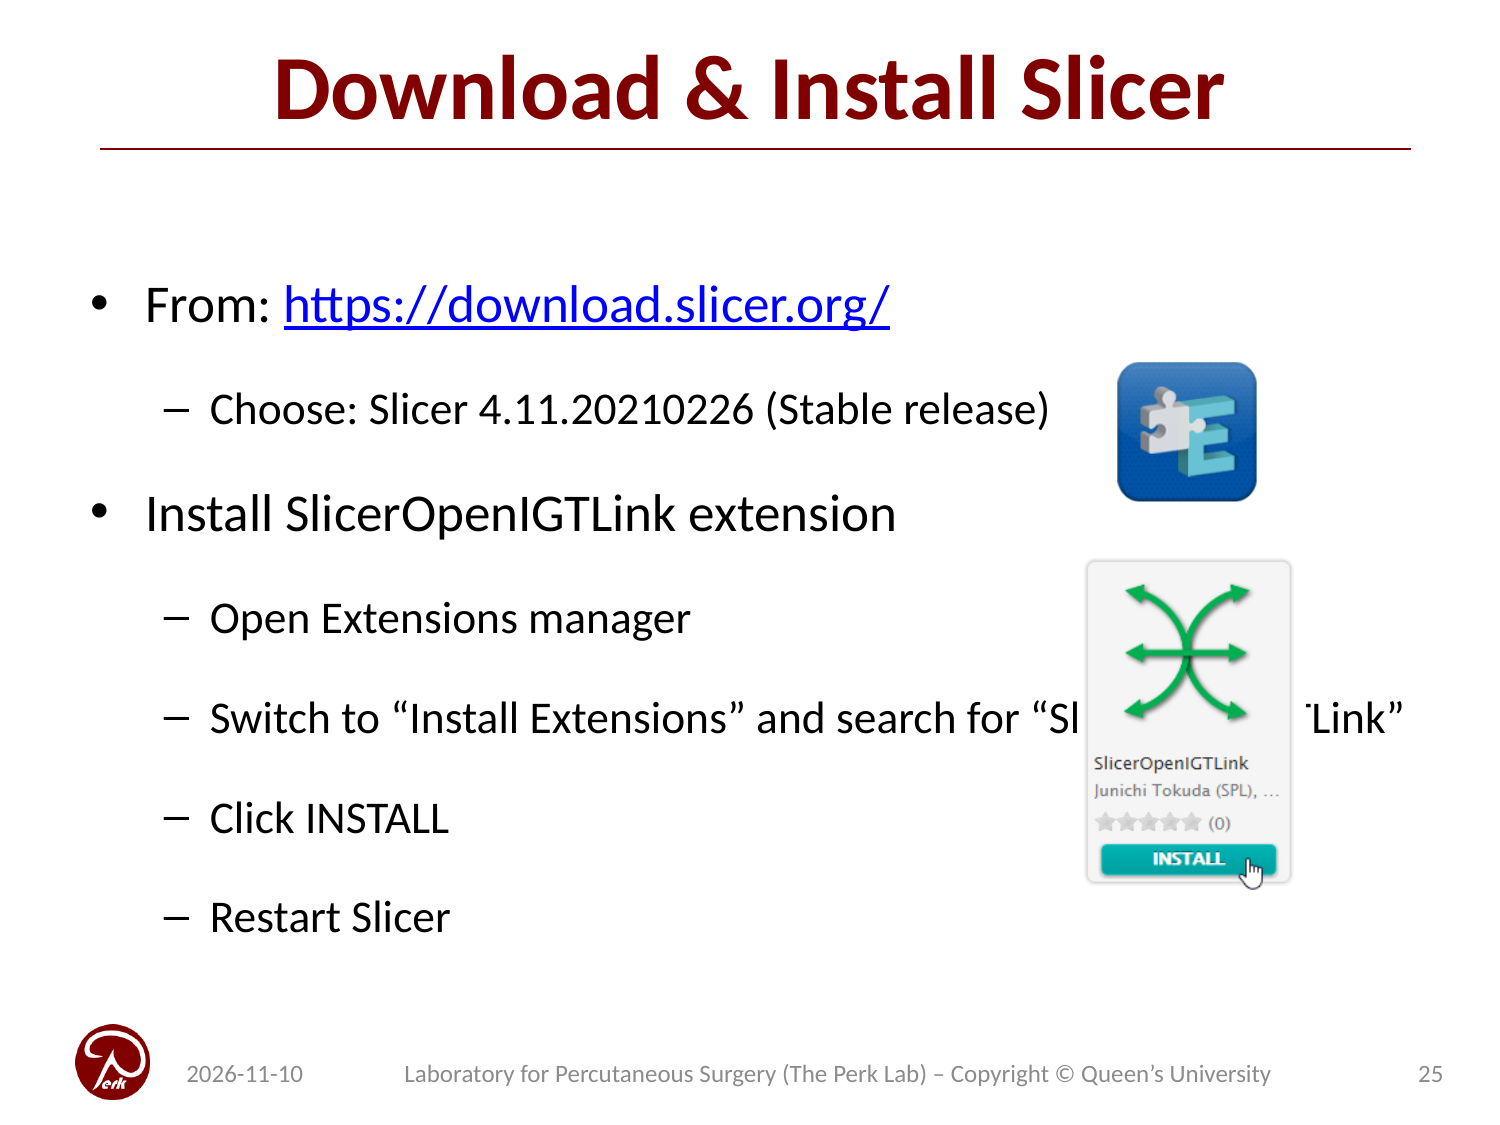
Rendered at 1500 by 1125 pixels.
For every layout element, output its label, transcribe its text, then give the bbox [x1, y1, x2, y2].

footer Laboratory for Percutaneous Surgery (The Perk Lab) – Copyright © Queen’s University [348, 1042, 1329, 1103]
picture [1115, 361, 1259, 504]
title Download & Install Slicer [75, 7, 1425, 159]
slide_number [171, 1042, 325, 1103]
picture [75, 1024, 150, 1100]
list From: https://download.slicer.org/ Choose: Slicer 4.11.20210226 (Stable release) Install SlicerOpenIGTLink extension Open Extensions manager Switch to “Install Extensions” and search for “SlicerOpenIGTLink” Click INSTALL Restart Slicer [75, 262, 1425, 1005]
slide_number 25 [1352, 1042, 1459, 1103]
picture [1080, 550, 1306, 907]
